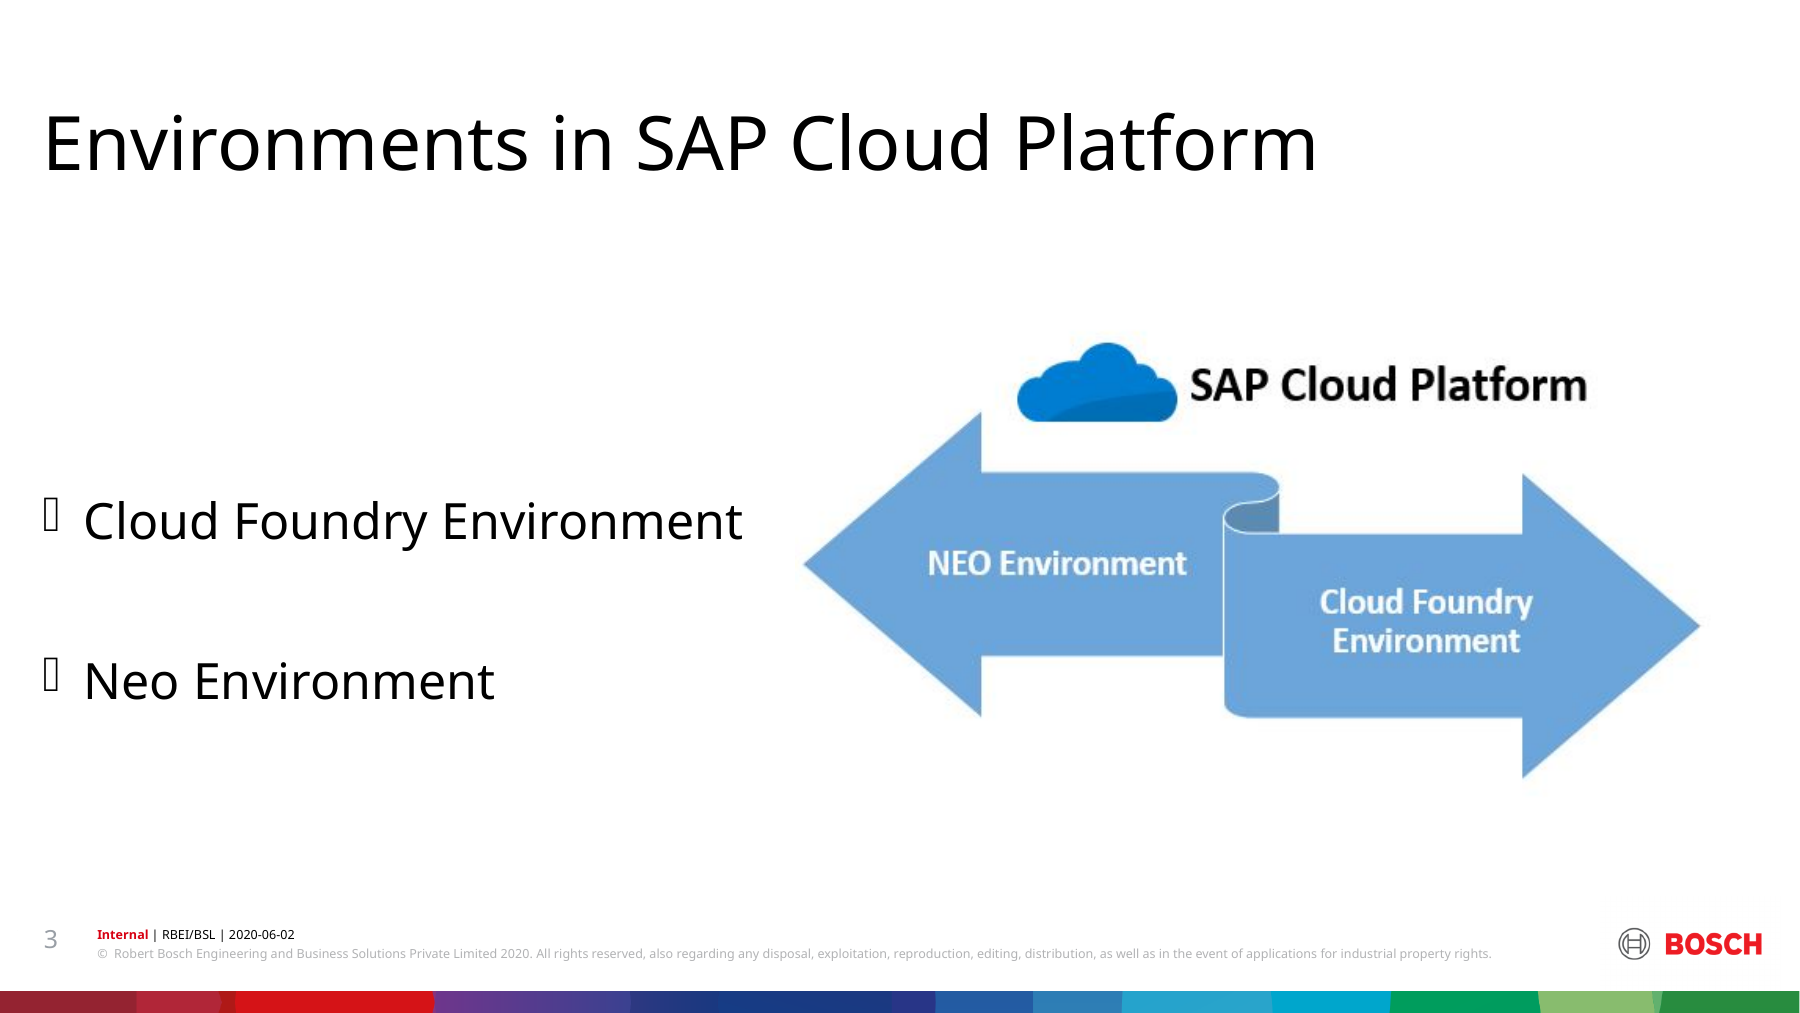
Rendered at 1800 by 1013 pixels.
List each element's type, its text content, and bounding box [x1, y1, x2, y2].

slide_number 3 [43, 923, 92, 991]
title Environments in SAP Cloud Platform [42, 106, 1757, 186]
picture [795, 306, 1728, 830]
picture [0, 905, 1272, 1013]
picture [1390, 896, 1800, 1013]
list Cloud Foundry Environment Neo Environment [42, 212, 1757, 897]
